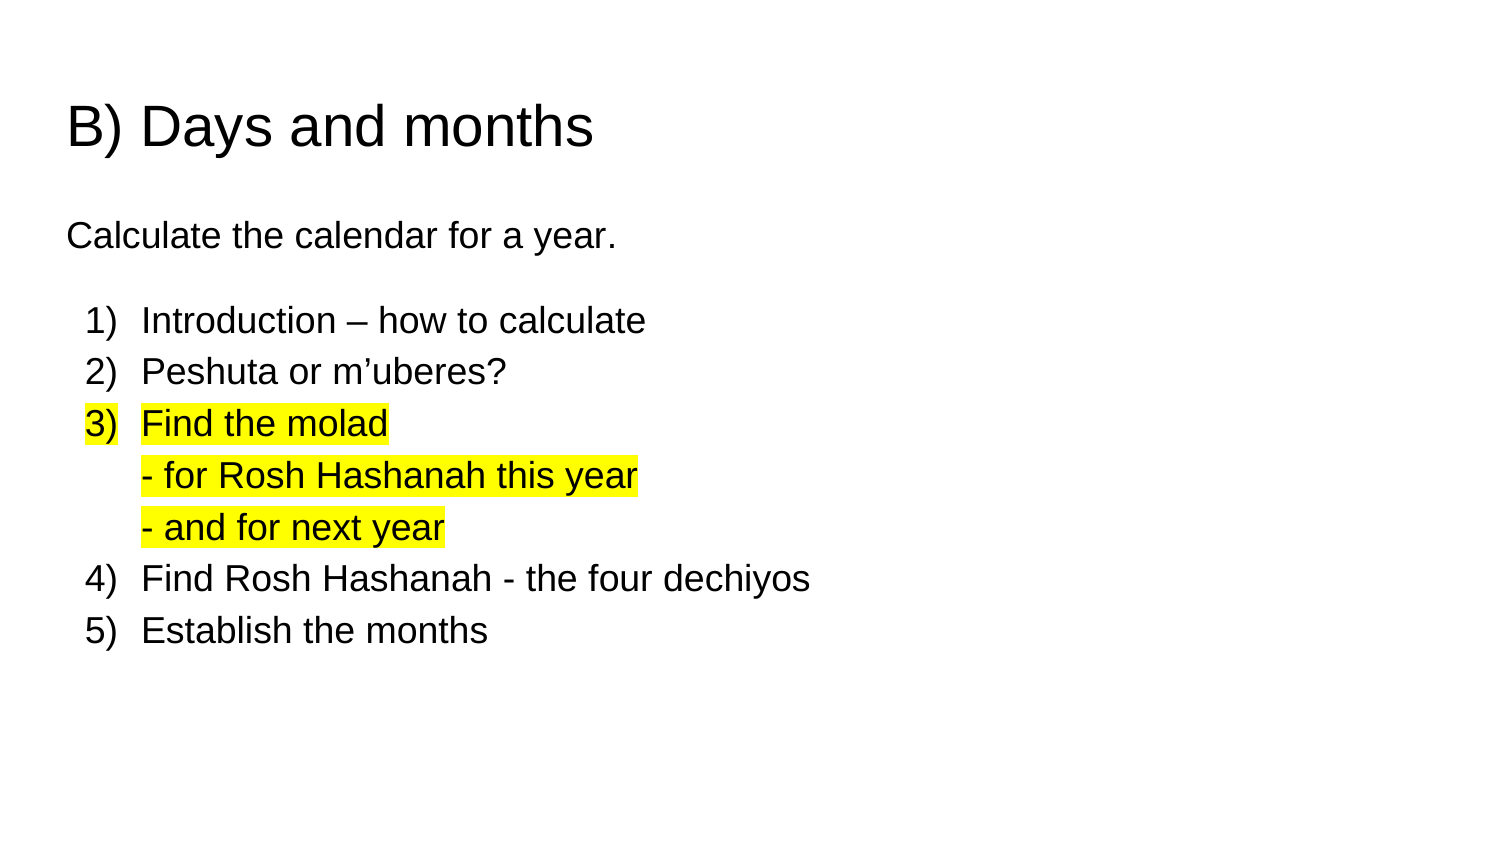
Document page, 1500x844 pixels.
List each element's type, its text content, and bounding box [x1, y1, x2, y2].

title B) Days and months [51, 72, 1449, 167]
list Calculate the calendar for a year. Introduction – how to calculate Peshuta or m’uberes? Find the molad - for Rosh Hashanah this year - and for next year Find Rosh Hashanah - the four dechiyos Establish the months [51, 189, 1449, 750]
